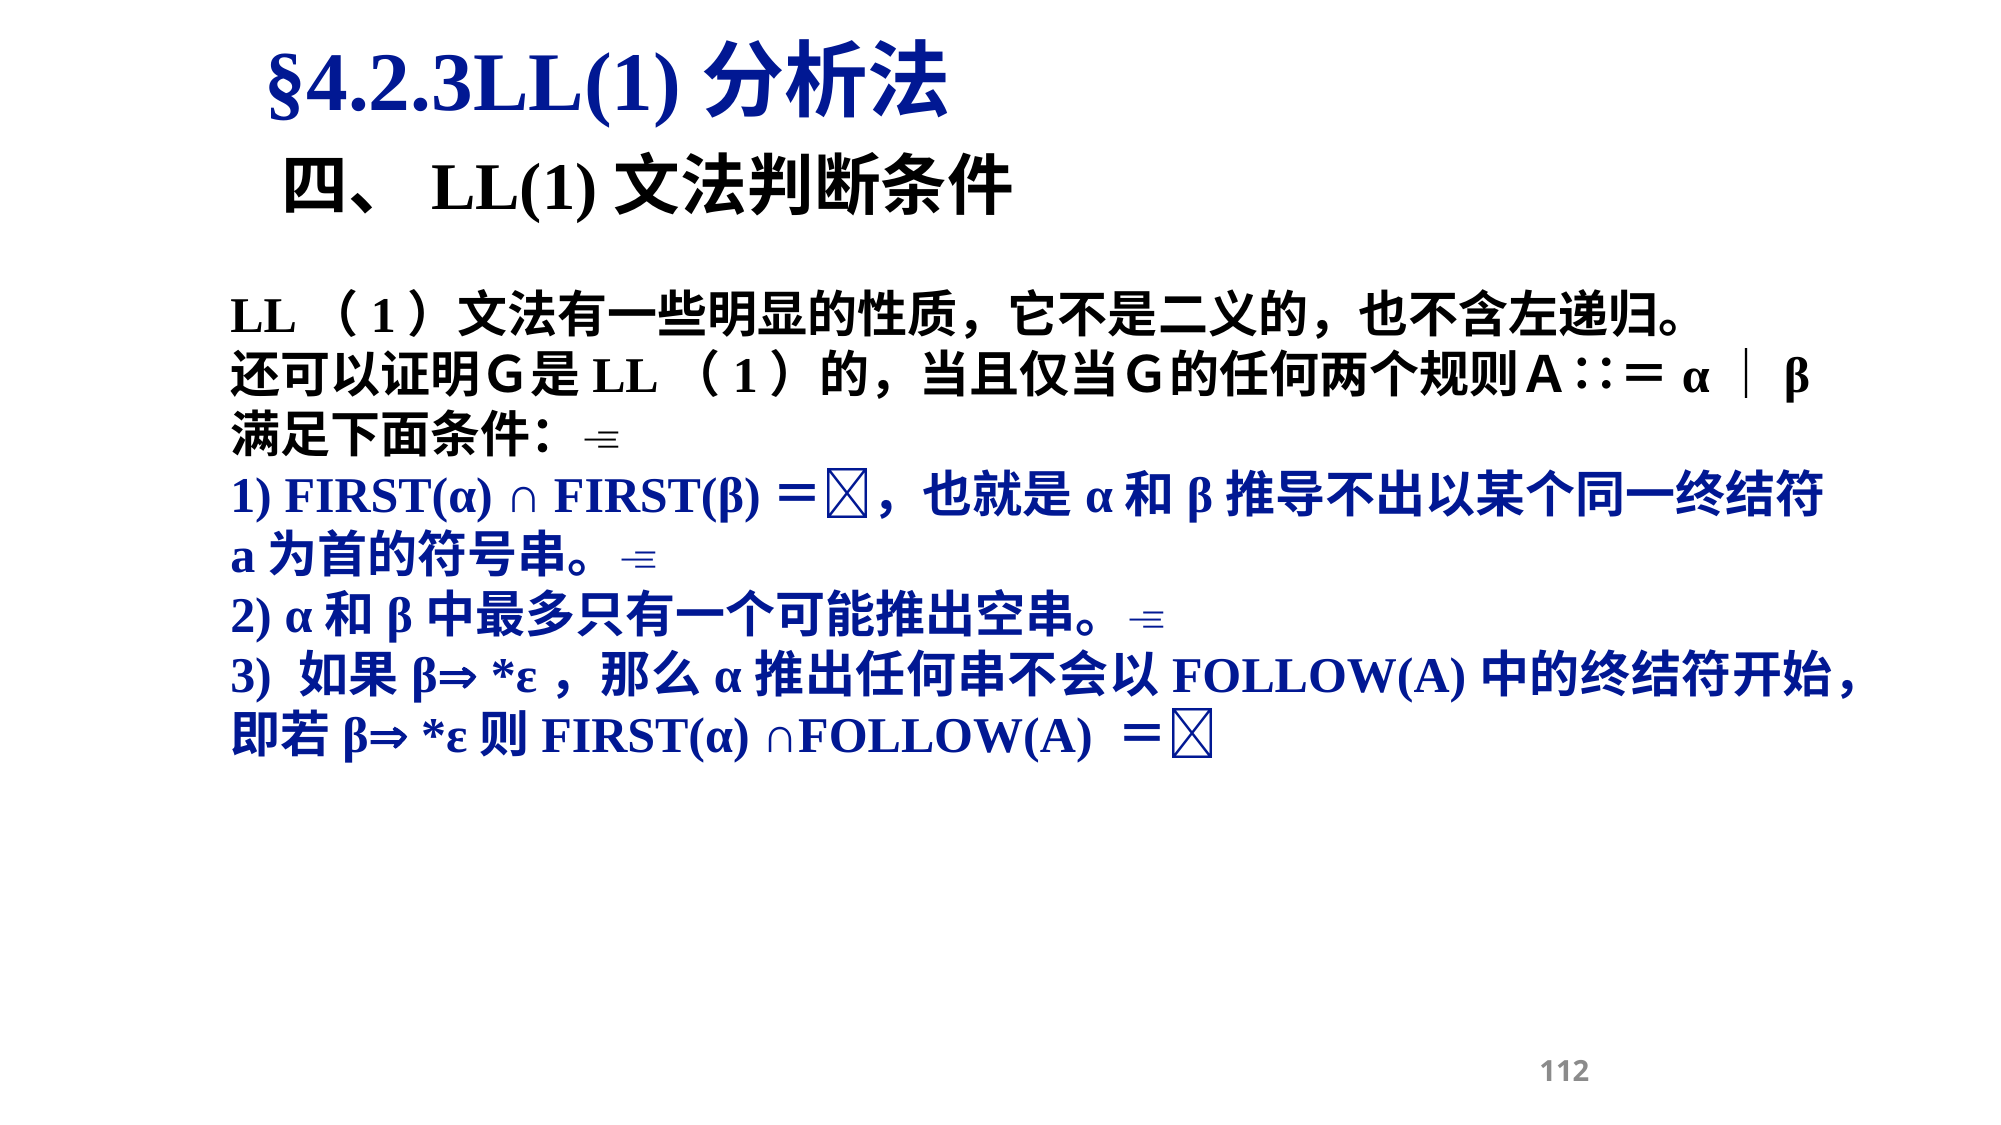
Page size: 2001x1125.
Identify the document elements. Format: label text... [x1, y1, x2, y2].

text_box LL（1）文法有一些明显的性质，它不是二义的，也不含左递归。 还可以证明Ｇ是LL（1）的，当且仅当Ｇ的任何两个规则Ａ∷＝α｜β 满足下面条件： 1) FIRST(α) ∩ FIRST(β)＝，也就是α和β推导不出以某个同一终结符a为首的符号串。 2) α和β中最多只有一个可能推出空串。 3) 如果β *ε，那么α推出任何串不会以FOLLOW(A)中的终结符开始，即若β *ε则FIRST(α) ∩FOLLOW(A) ＝ [215, 274, 1849, 830]
text_box §4.2.3LL(1)分析法 [249, 0, 1700, 130]
slide_number 112 [1407, 1042, 1605, 1103]
text_box 四、LL(1)文法判断条件 [266, 95, 1030, 230]
